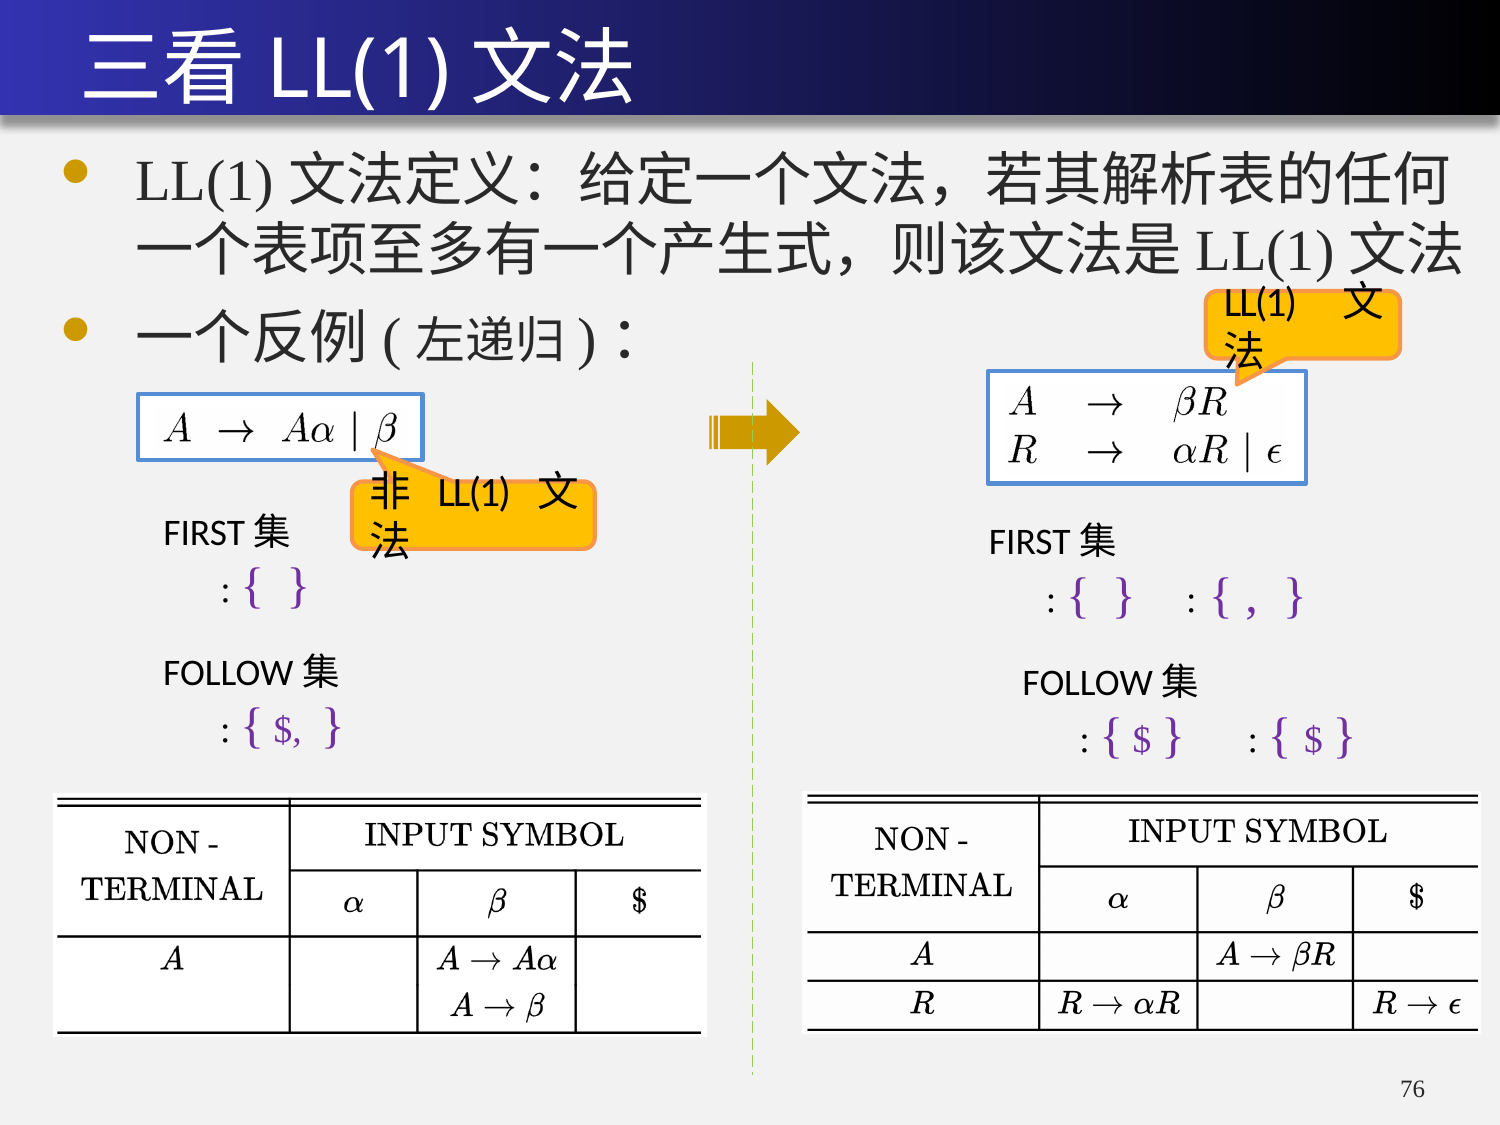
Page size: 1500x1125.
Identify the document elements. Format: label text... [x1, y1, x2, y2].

picture [802, 791, 1481, 1035]
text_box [58, 283, 1438, 461]
text_box 非LL(1)文法 [349, 468, 597, 551]
picture [52, 793, 707, 1037]
slide_number 75 [1368, 1077, 1482, 1103]
title 三看LL(1)文法 [77, 12, 1075, 203]
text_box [987, 371, 1307, 484]
text_box LL(1)文法定义：给定一个文法，若其解析表的任何一个表项至多有一个产生式，则该文法是LL(1)文法 [58, 126, 1481, 283]
